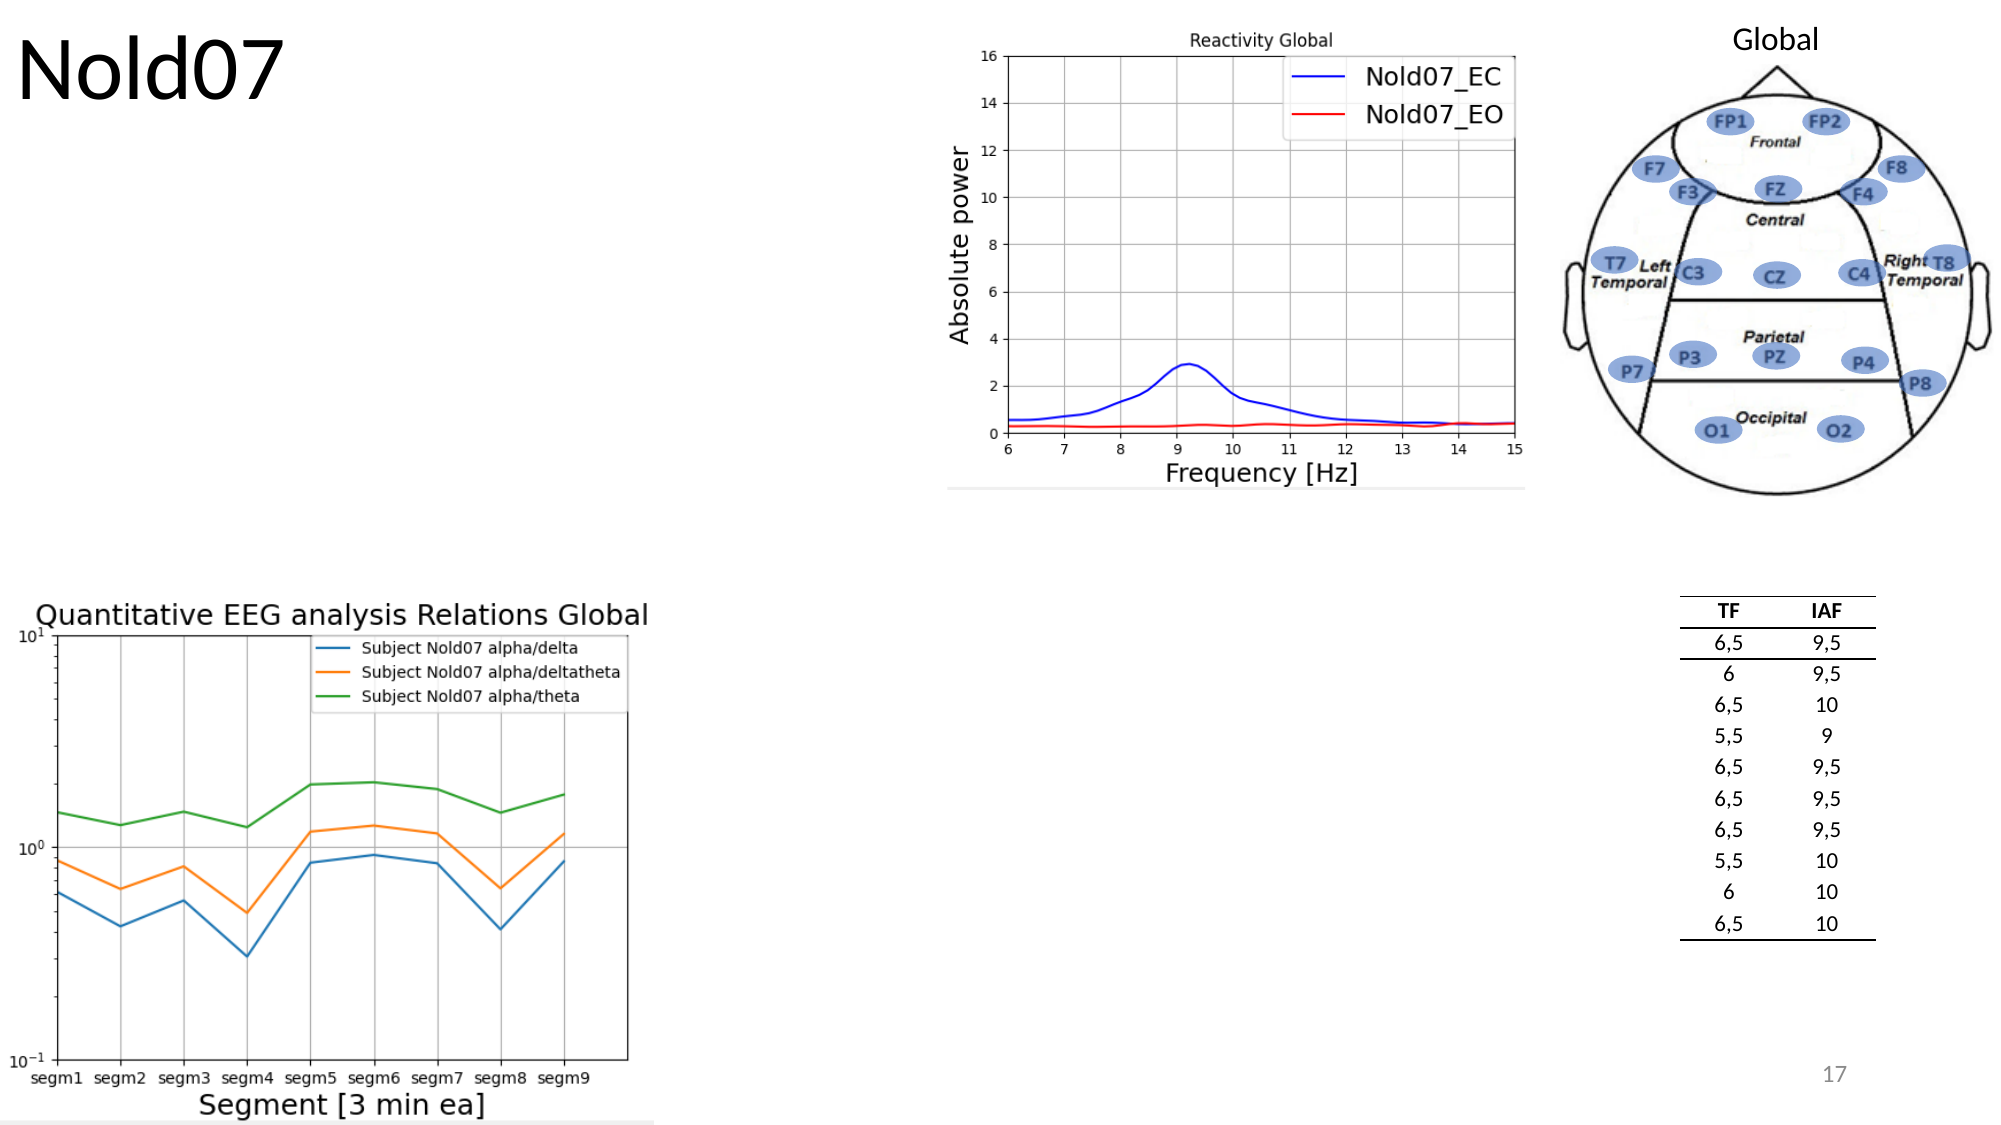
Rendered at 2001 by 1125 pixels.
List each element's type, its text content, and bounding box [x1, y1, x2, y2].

picture [1560, 64, 2000, 504]
table_cell 9,5 [1778, 753, 1876, 784]
table_cell 5,5 [1680, 846, 1778, 878]
table_cell 9,5 [1778, 660, 1876, 690]
table_cell 6,5 [1680, 690, 1778, 722]
text_box Nold07 [1, 0, 302, 125]
table_cell 10 [1778, 846, 1876, 878]
picture [947, 29, 1526, 490]
table_cell 9,5 [1778, 629, 1876, 658]
table_cell 6,5 [1680, 629, 1778, 658]
picture [0, 593, 655, 1125]
table_cell 5,5 [1680, 722, 1778, 753]
table_cell 10 [1778, 909, 1876, 939]
text_box Global [1717, 9, 1836, 64]
table_cell 6,5 [1680, 815, 1778, 846]
table_cell 9,5 [1778, 815, 1876, 846]
table_header IAF [1778, 597, 1876, 627]
table_cell 6 [1680, 660, 1778, 690]
table_cell 6,5 [1680, 909, 1778, 939]
table_cell 10 [1778, 690, 1876, 722]
table_cell 6 [1680, 878, 1778, 909]
table_cell 9 [1778, 722, 1876, 753]
table_header TF [1680, 597, 1778, 627]
slide_number 17 [1412, 1042, 1863, 1103]
table_cell 9,5 [1778, 784, 1876, 815]
table_cell 6,5 [1680, 753, 1778, 784]
table_cell 6,5 [1680, 784, 1778, 815]
table_cell 10 [1778, 878, 1876, 909]
